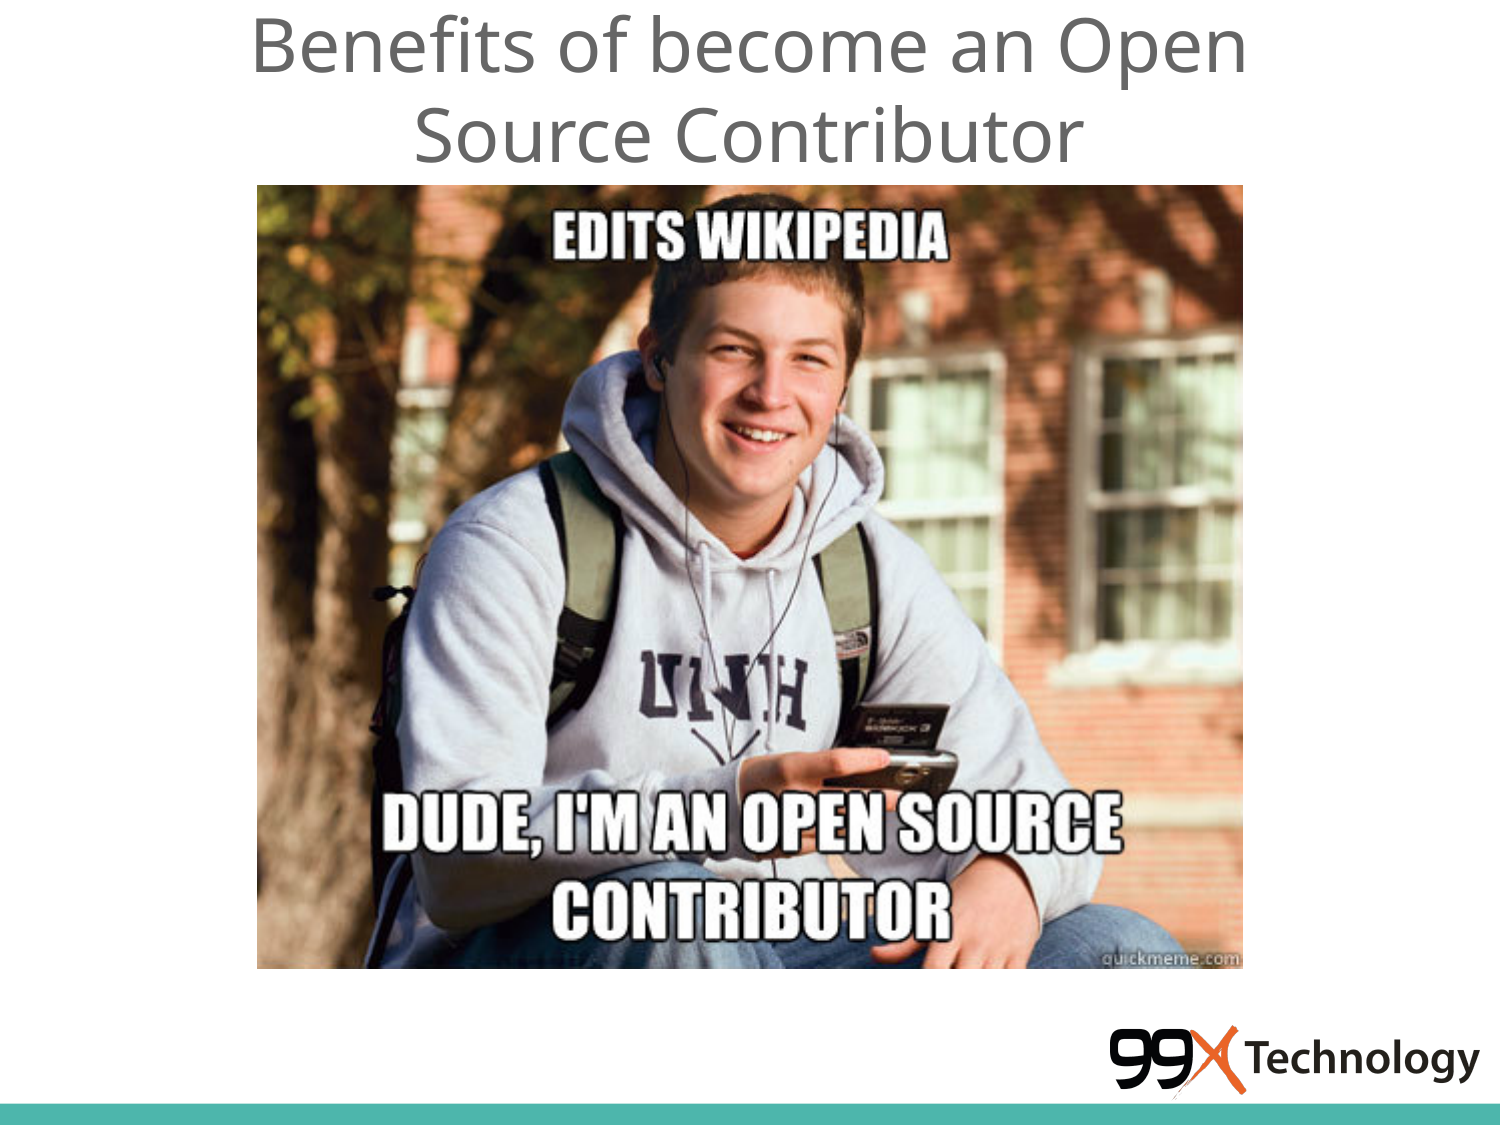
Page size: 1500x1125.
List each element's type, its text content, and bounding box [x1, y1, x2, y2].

picture [1110, 1025, 1480, 1101]
text_box Benefits of become an Open Source Contributor [146, 17, 1354, 158]
picture [256, 185, 1244, 970]
